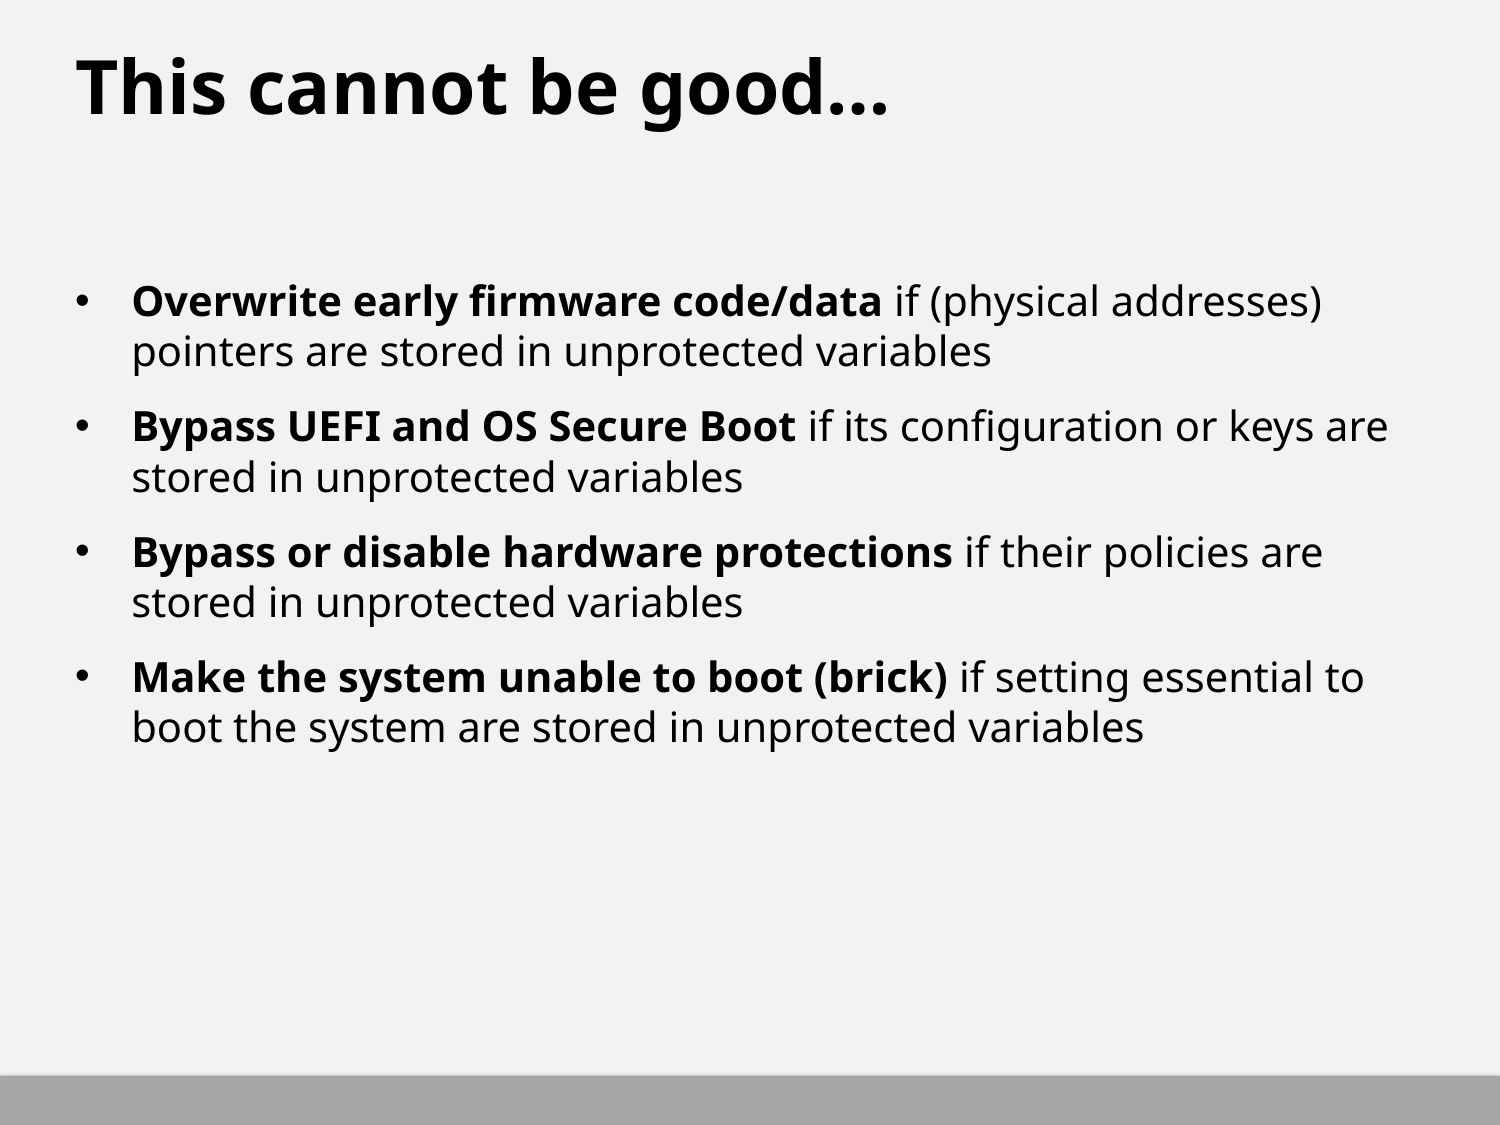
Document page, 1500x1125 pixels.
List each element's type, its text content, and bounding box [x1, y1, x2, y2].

list Overwrite early firmware code/data if (physical addresses) pointers are stored in unprotected variables Bypass UEFI and OS Secure Boot if its configuration or keys are stored in unprotected variables Bypass or disable hardware protections if their policies are stored in unprotected variables Make the system unable to boot (brick) if setting essential to boot the system are stored in unprotected variables [75, 275, 1439, 1023]
title This cannot be good… [75, 40, 1425, 203]
